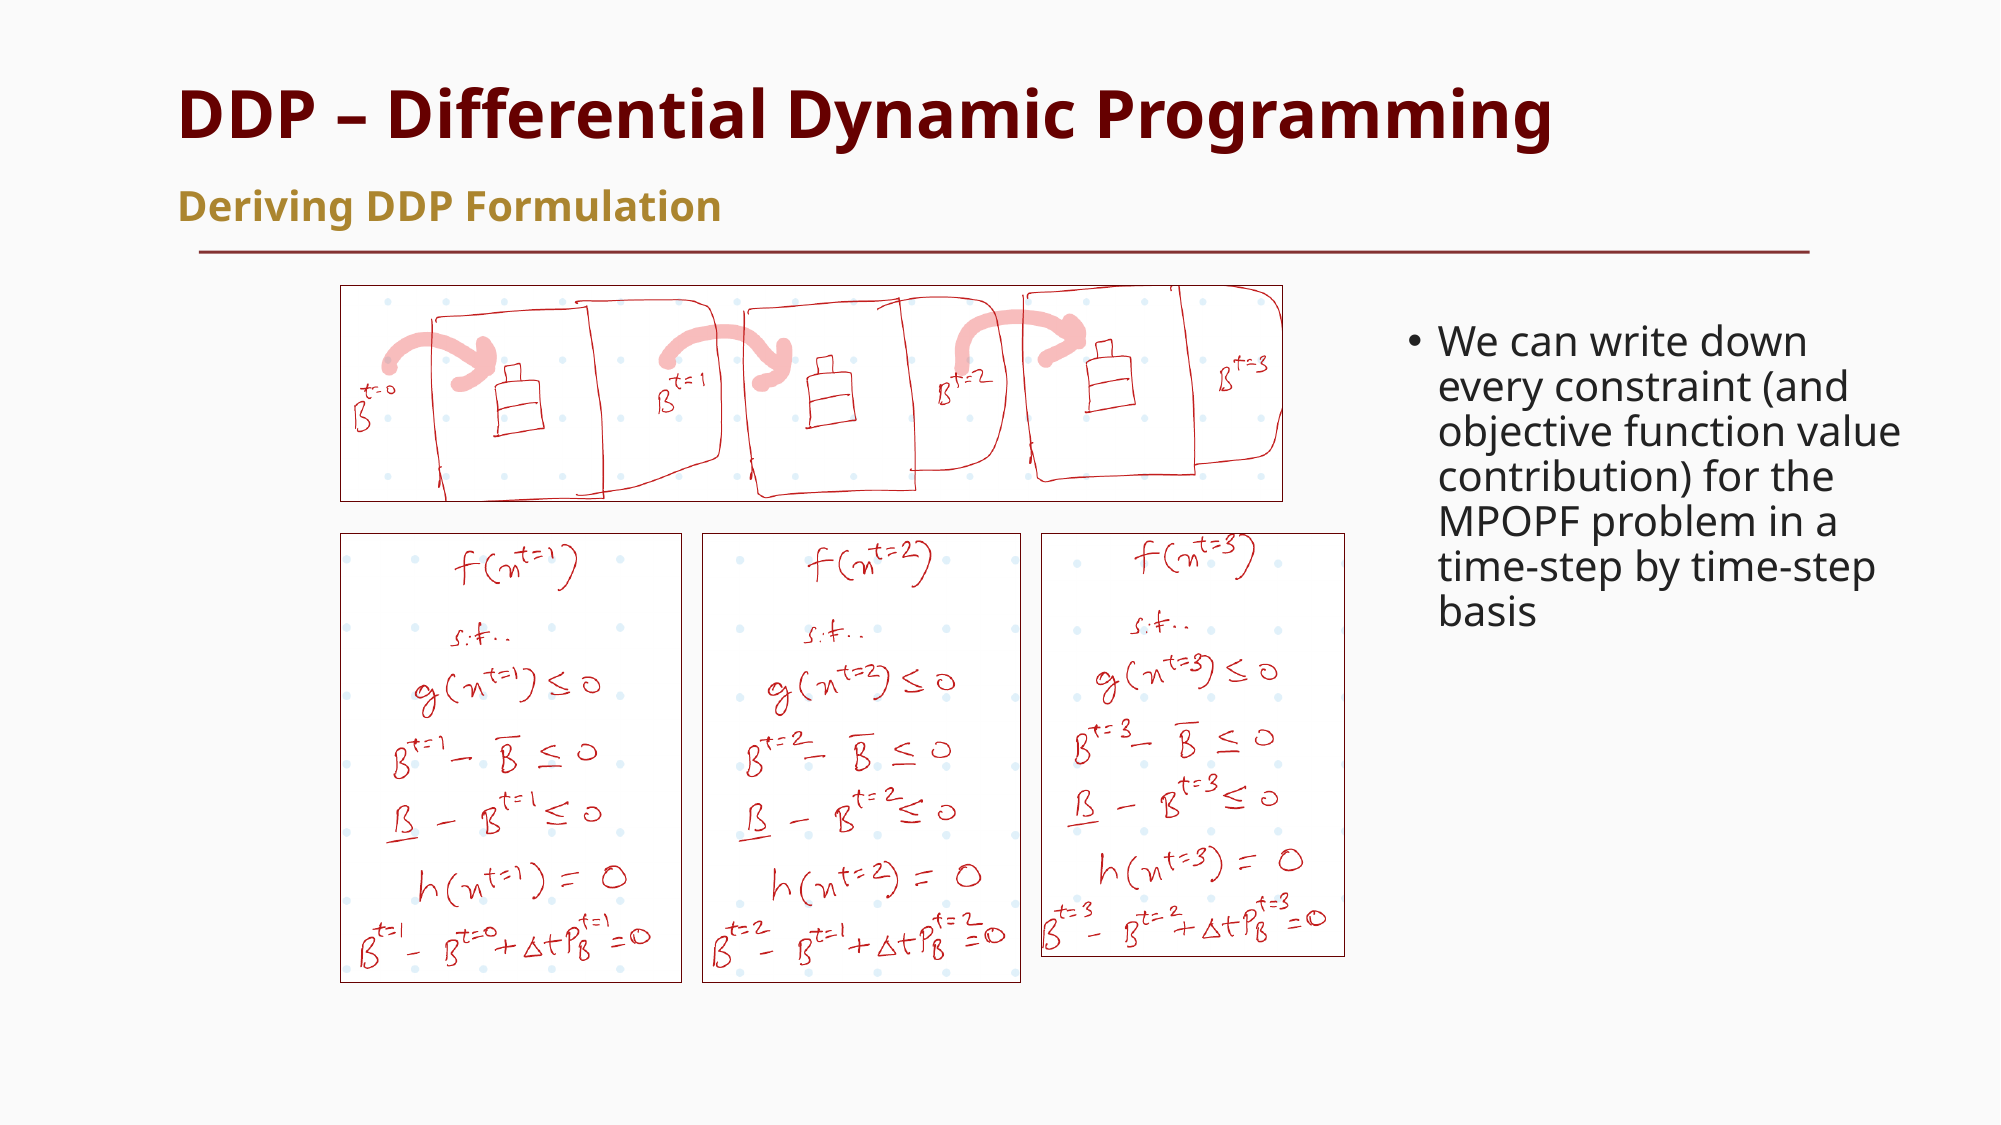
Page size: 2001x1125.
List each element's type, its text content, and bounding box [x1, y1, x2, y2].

picture [702, 533, 1021, 983]
picture [1041, 533, 1345, 957]
title DDP – Differential Dynamic Programming [176, 58, 1828, 154]
list We can write down every constraint (and objective function value contribution) for the MPOPF problem in a time-step by time-step basis [1407, 320, 1911, 689]
picture [340, 285, 1283, 502]
picture [340, 533, 682, 983]
list Deriving DDP Formulation [176, 185, 1828, 238]
